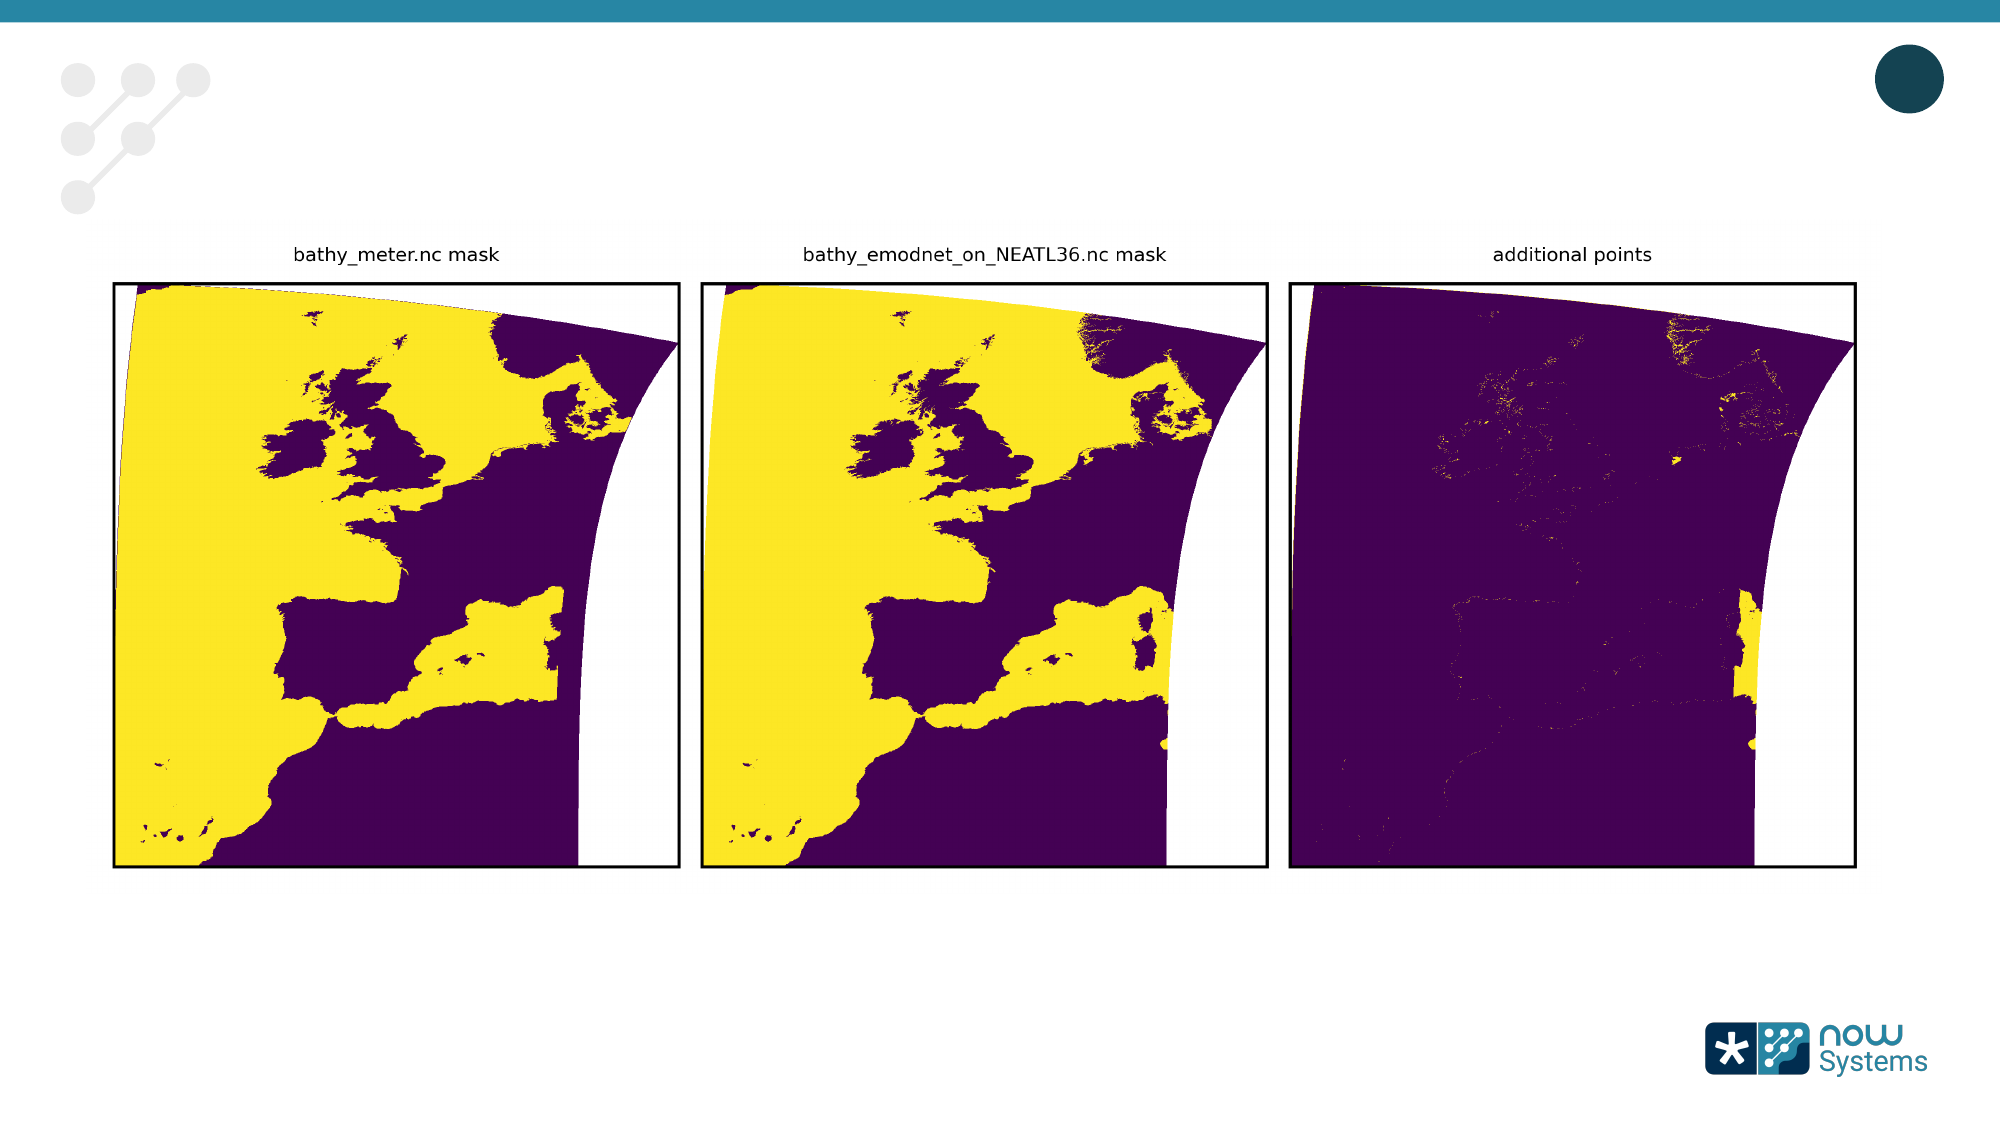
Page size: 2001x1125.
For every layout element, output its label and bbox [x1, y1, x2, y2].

picture [1695, 1014, 1940, 1083]
picture [86, 219, 1882, 894]
